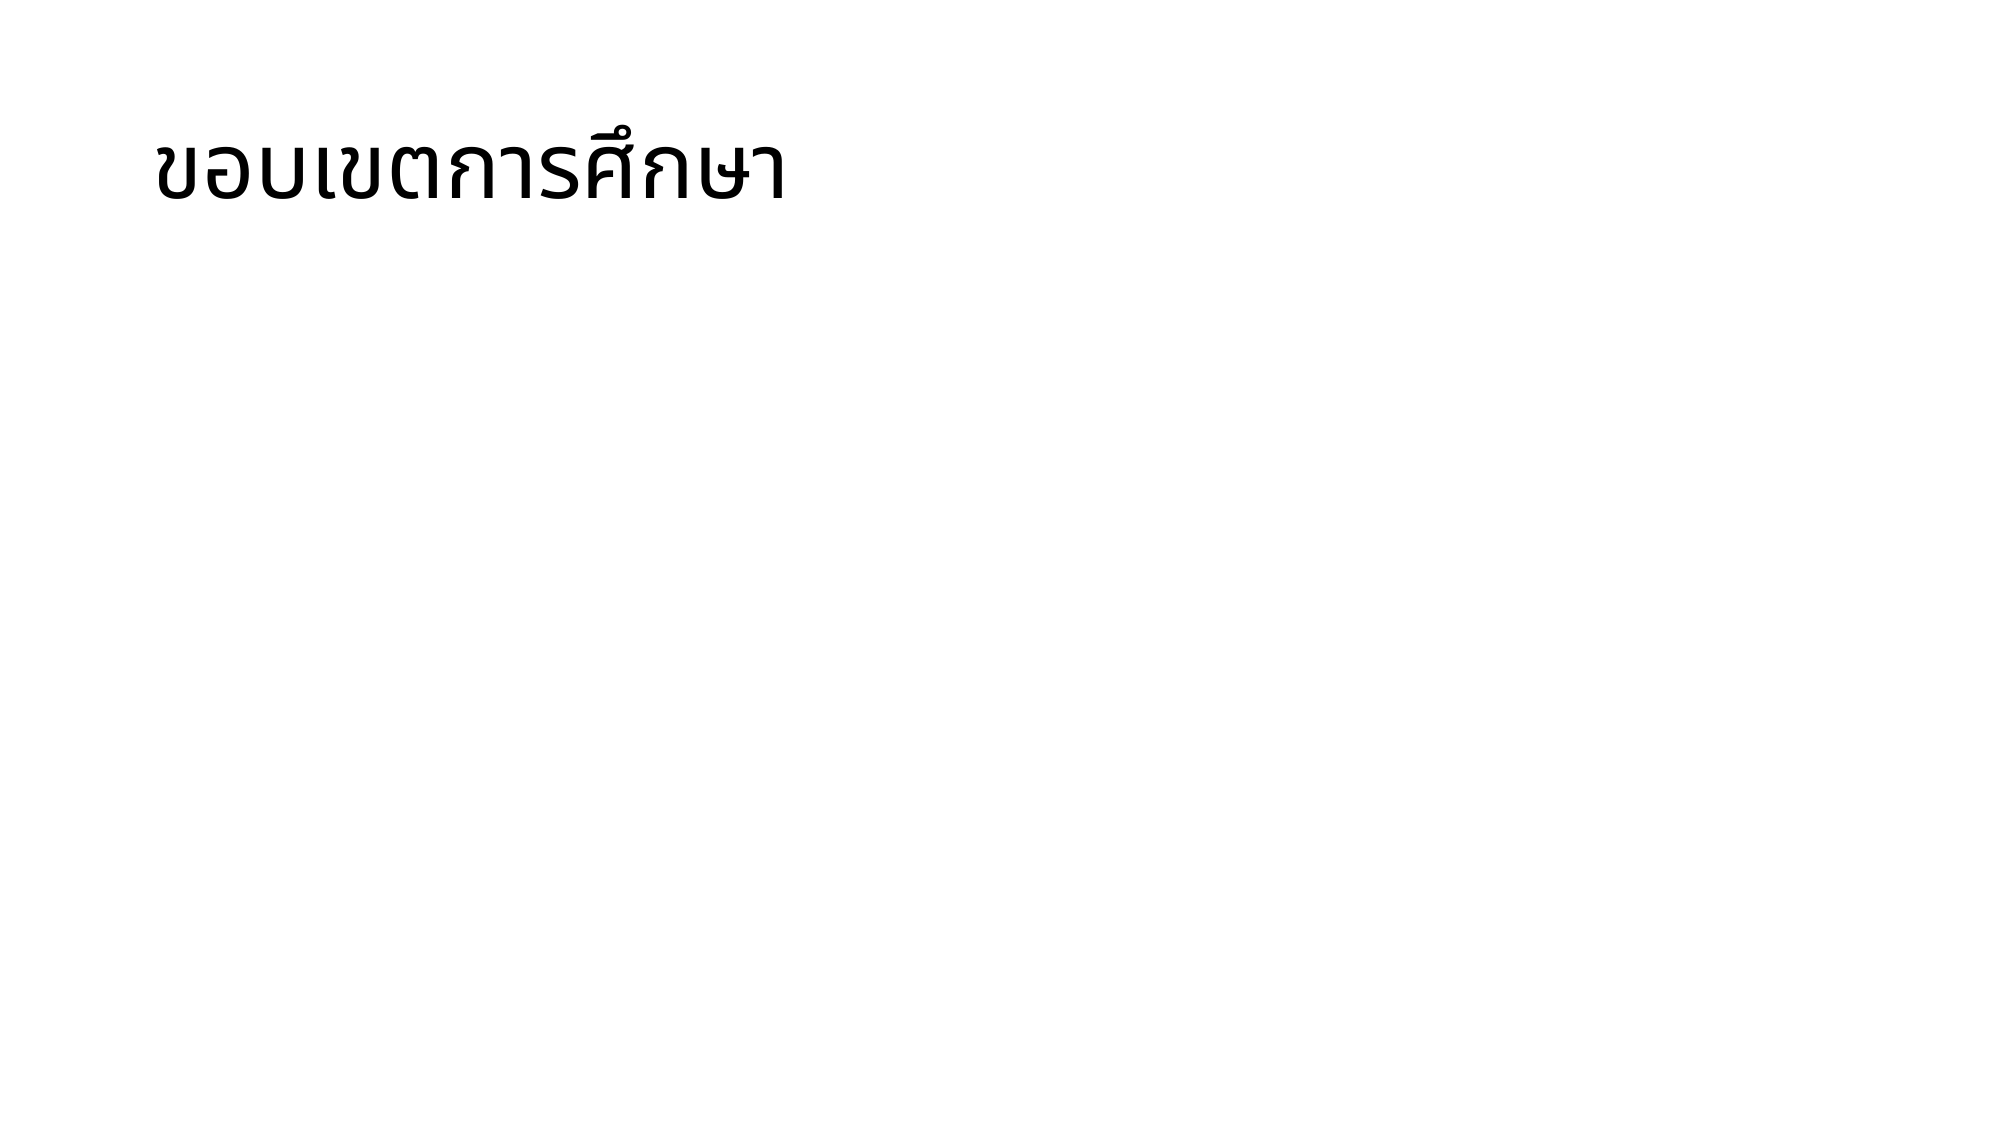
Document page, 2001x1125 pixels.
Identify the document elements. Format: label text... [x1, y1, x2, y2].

title ขอบเขตการศึกษา [137, 59, 1863, 278]
